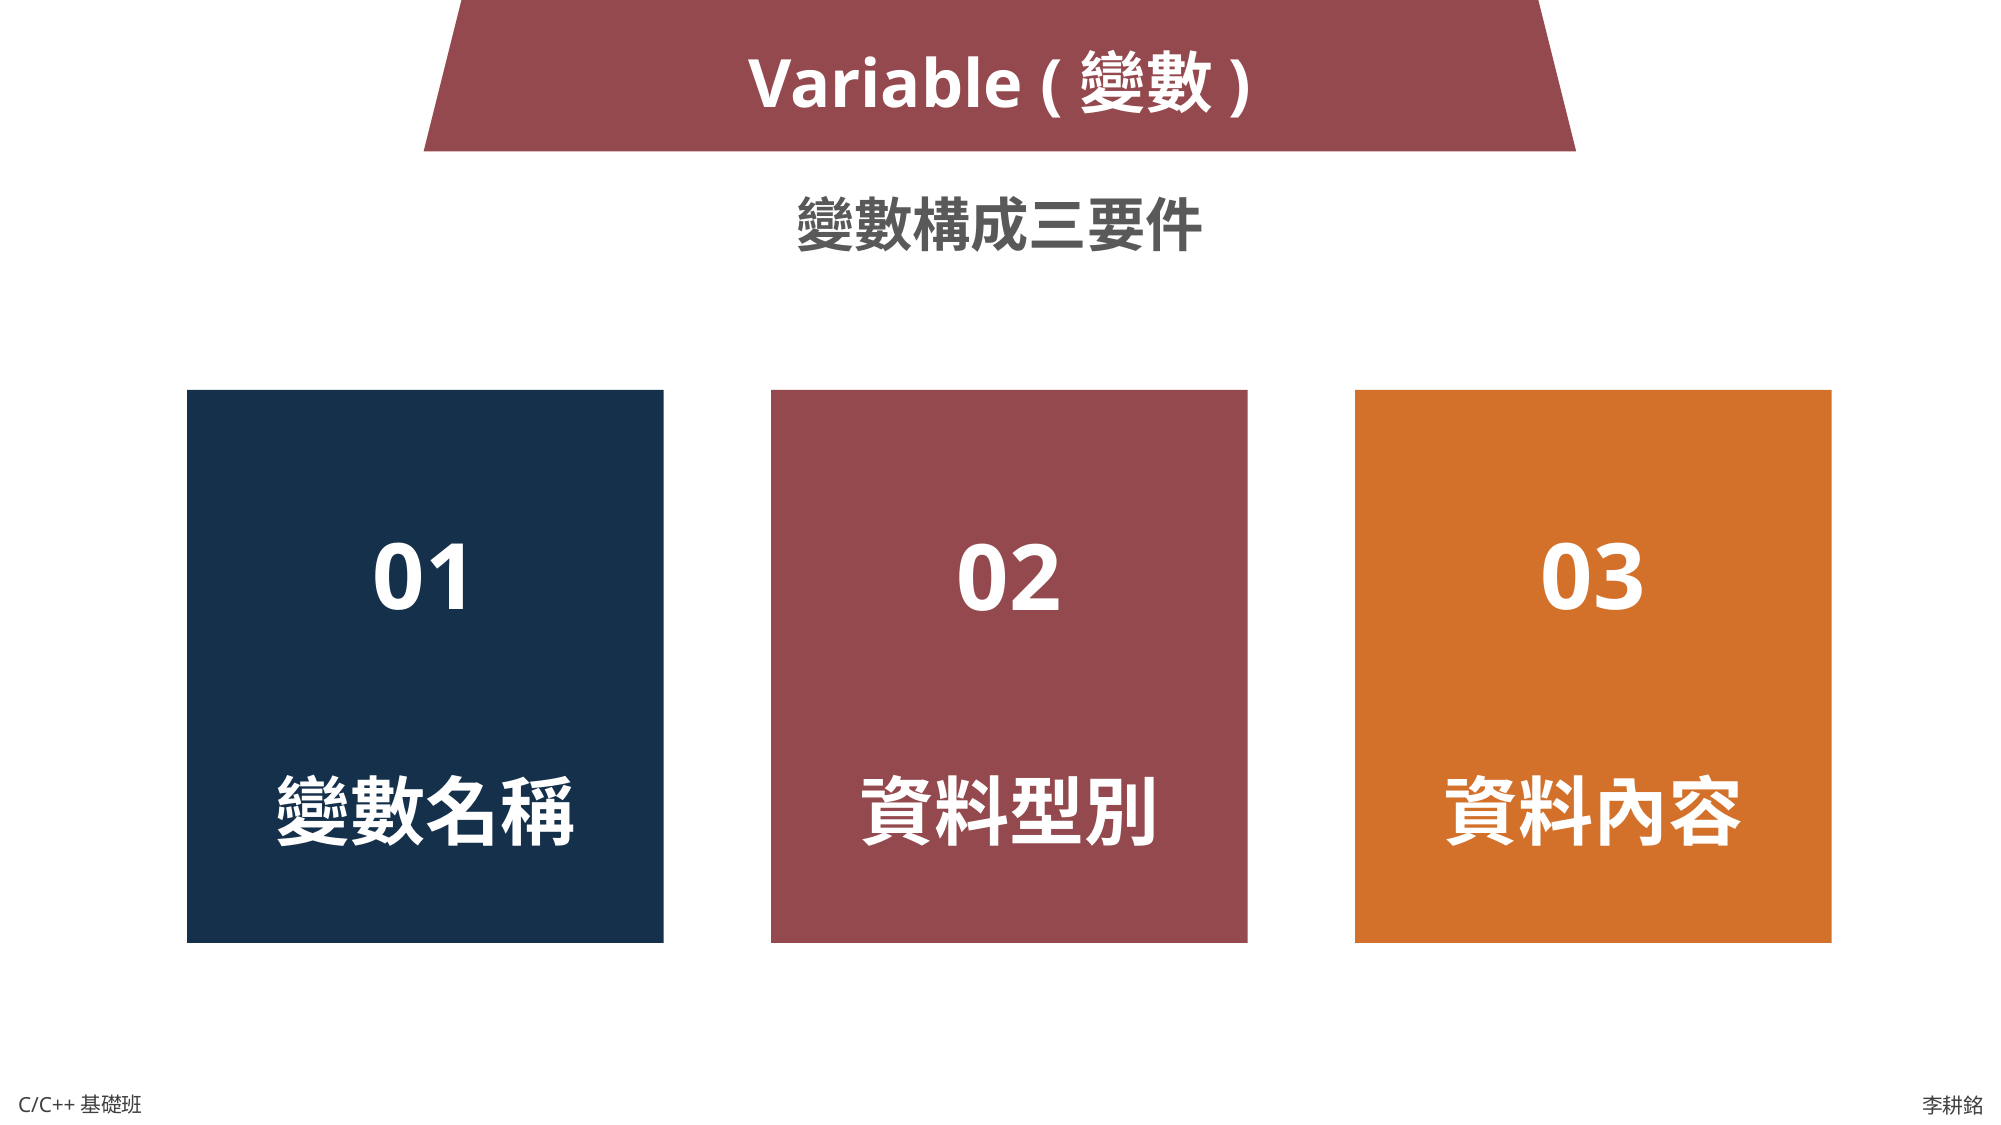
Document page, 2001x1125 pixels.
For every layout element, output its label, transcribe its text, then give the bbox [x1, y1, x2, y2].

text_box 資料型別 [844, 756, 1175, 862]
text_box [1354, 389, 1833, 944]
text_box 02 [942, 511, 1077, 636]
text_box Variable (變數) [733, 33, 1267, 129]
text_box [422, 0, 1578, 153]
text_box 李耕銘 [1907, 1084, 2000, 1125]
text_box 變數名稱 [260, 756, 591, 862]
text_box [186, 389, 665, 944]
text_box 資料內容 [1428, 756, 1759, 862]
text_box 變數構成三要件 [781, 145, 1219, 265]
text_box 01 [358, 510, 493, 635]
text_box 03 [1525, 510, 1661, 635]
text_box C/C++基礎班 [3, 1084, 158, 1125]
text_box [770, 389, 1249, 944]
